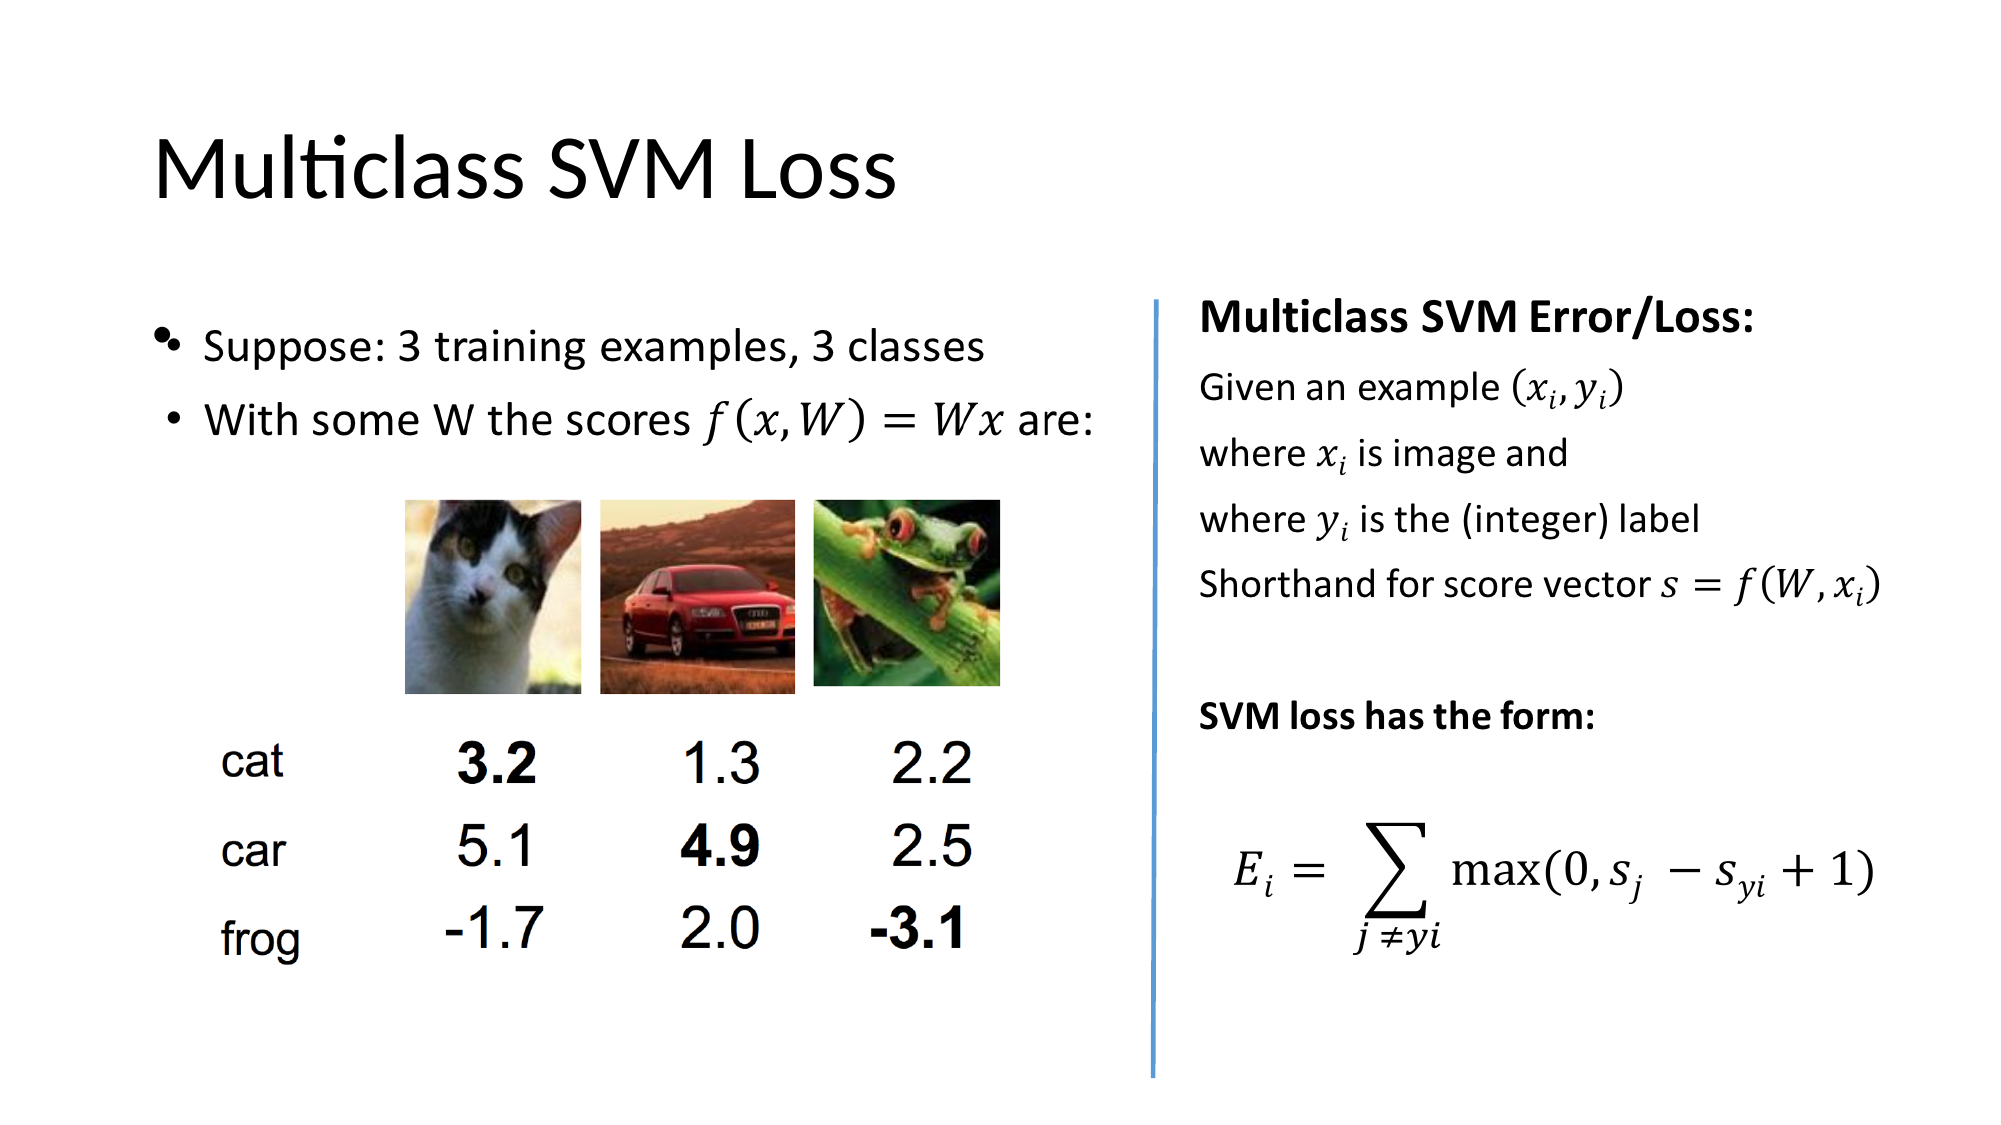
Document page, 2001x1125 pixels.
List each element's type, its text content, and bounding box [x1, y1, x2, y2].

picture [206, 489, 1008, 976]
list [137, 299, 1129, 1014]
text_box [1184, 283, 1925, 1078]
title Multiclass SVM Loss [137, 59, 1863, 278]
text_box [1152, 299, 1157, 1079]
